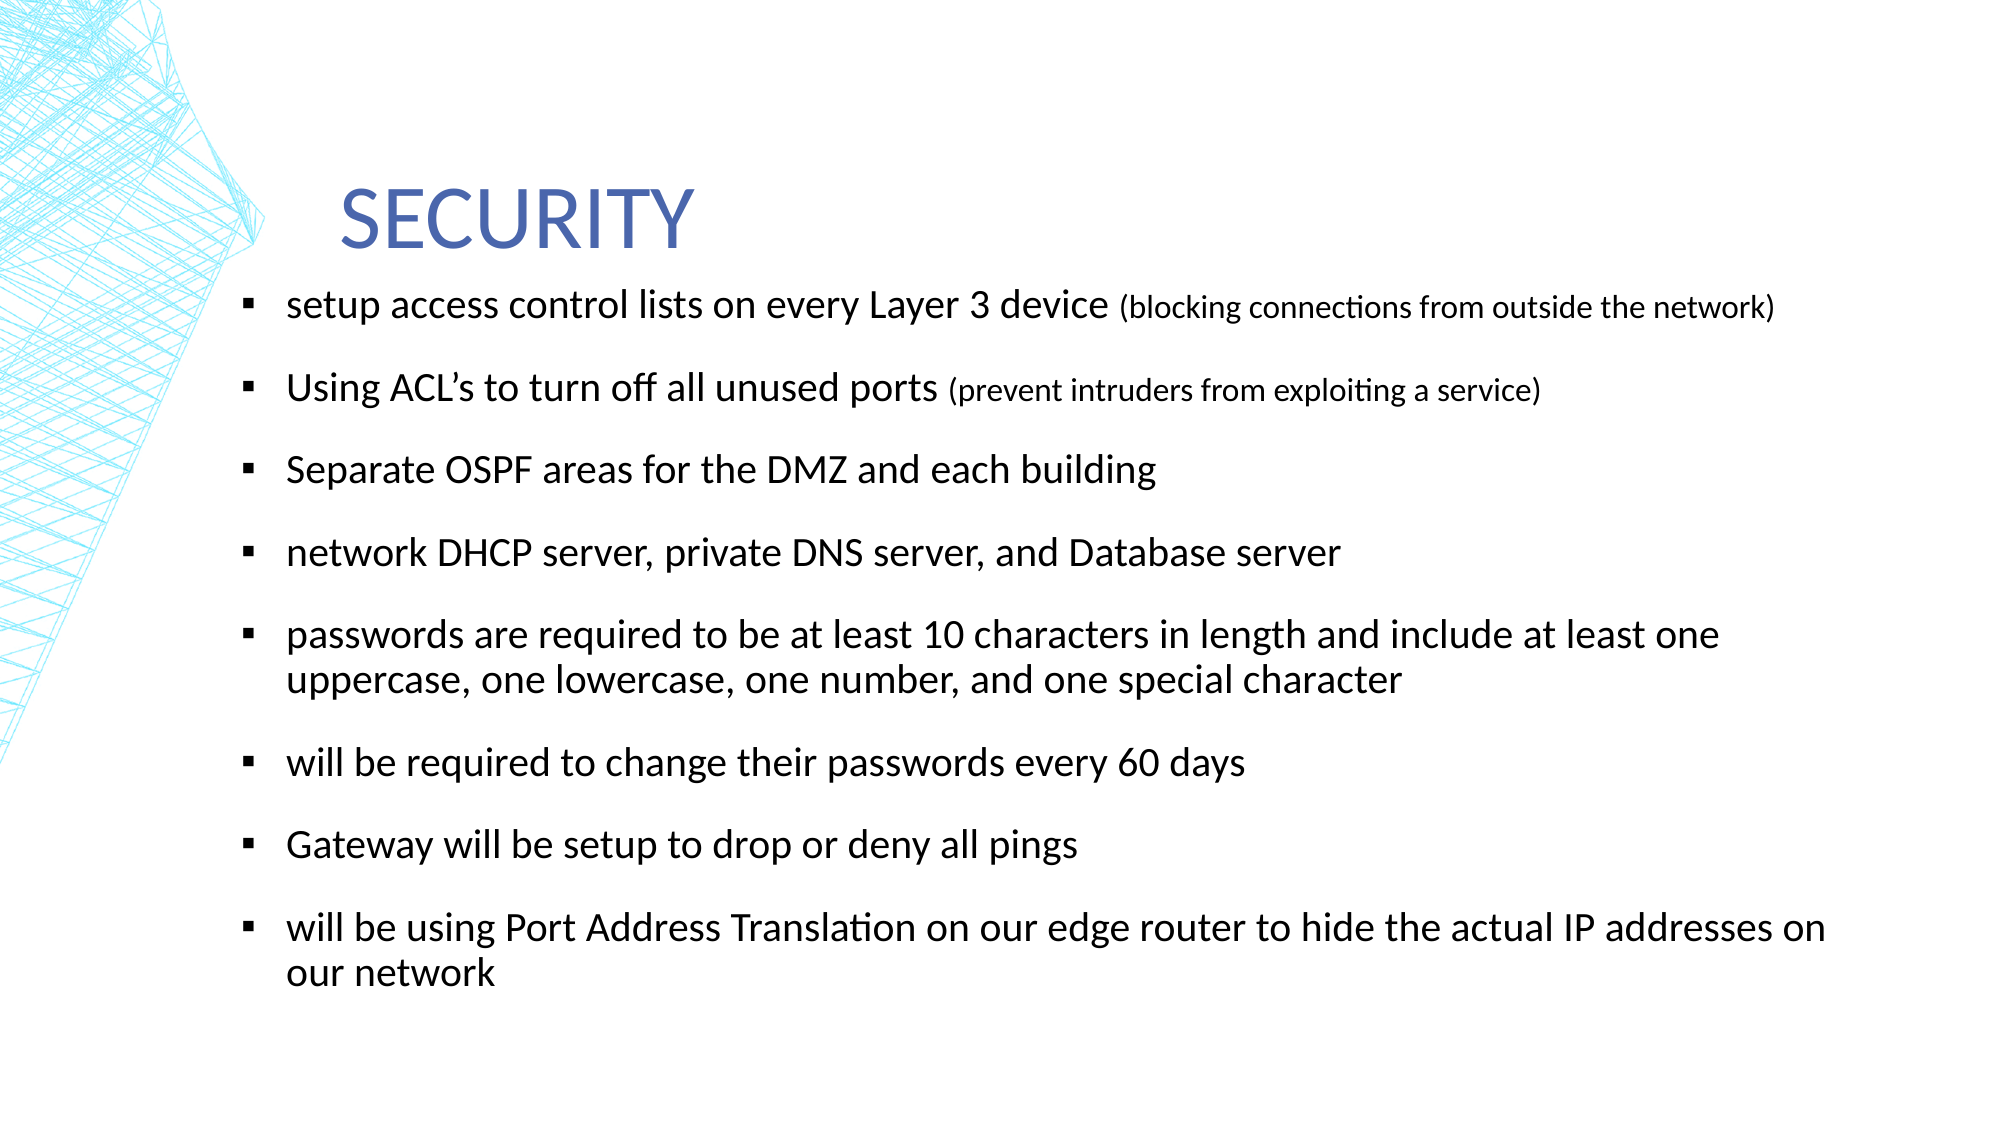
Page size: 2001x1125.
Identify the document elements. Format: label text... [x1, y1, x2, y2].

picture [0, 0, 2001, 1125]
list setup access control lists on every Layer 3 device (blocking connections from outside the network) Using ACL’s to turn off all unused ports (prevent intruders from exploiting a service) Separate OSPF areas for the DMZ and each building network DHCP server, private DNS server, and Database server passwords are required to be at least 10 characters in length and include at least one uppercase, one lowercase, one number, and one special character will be required to change their passwords every 60 days Gateway will be setup to drop or deny all pings will be using Port Address Translation on our edge router to hide the actual IP addresses on our network [226, 275, 1863, 1062]
title Security [324, 62, 1863, 275]
